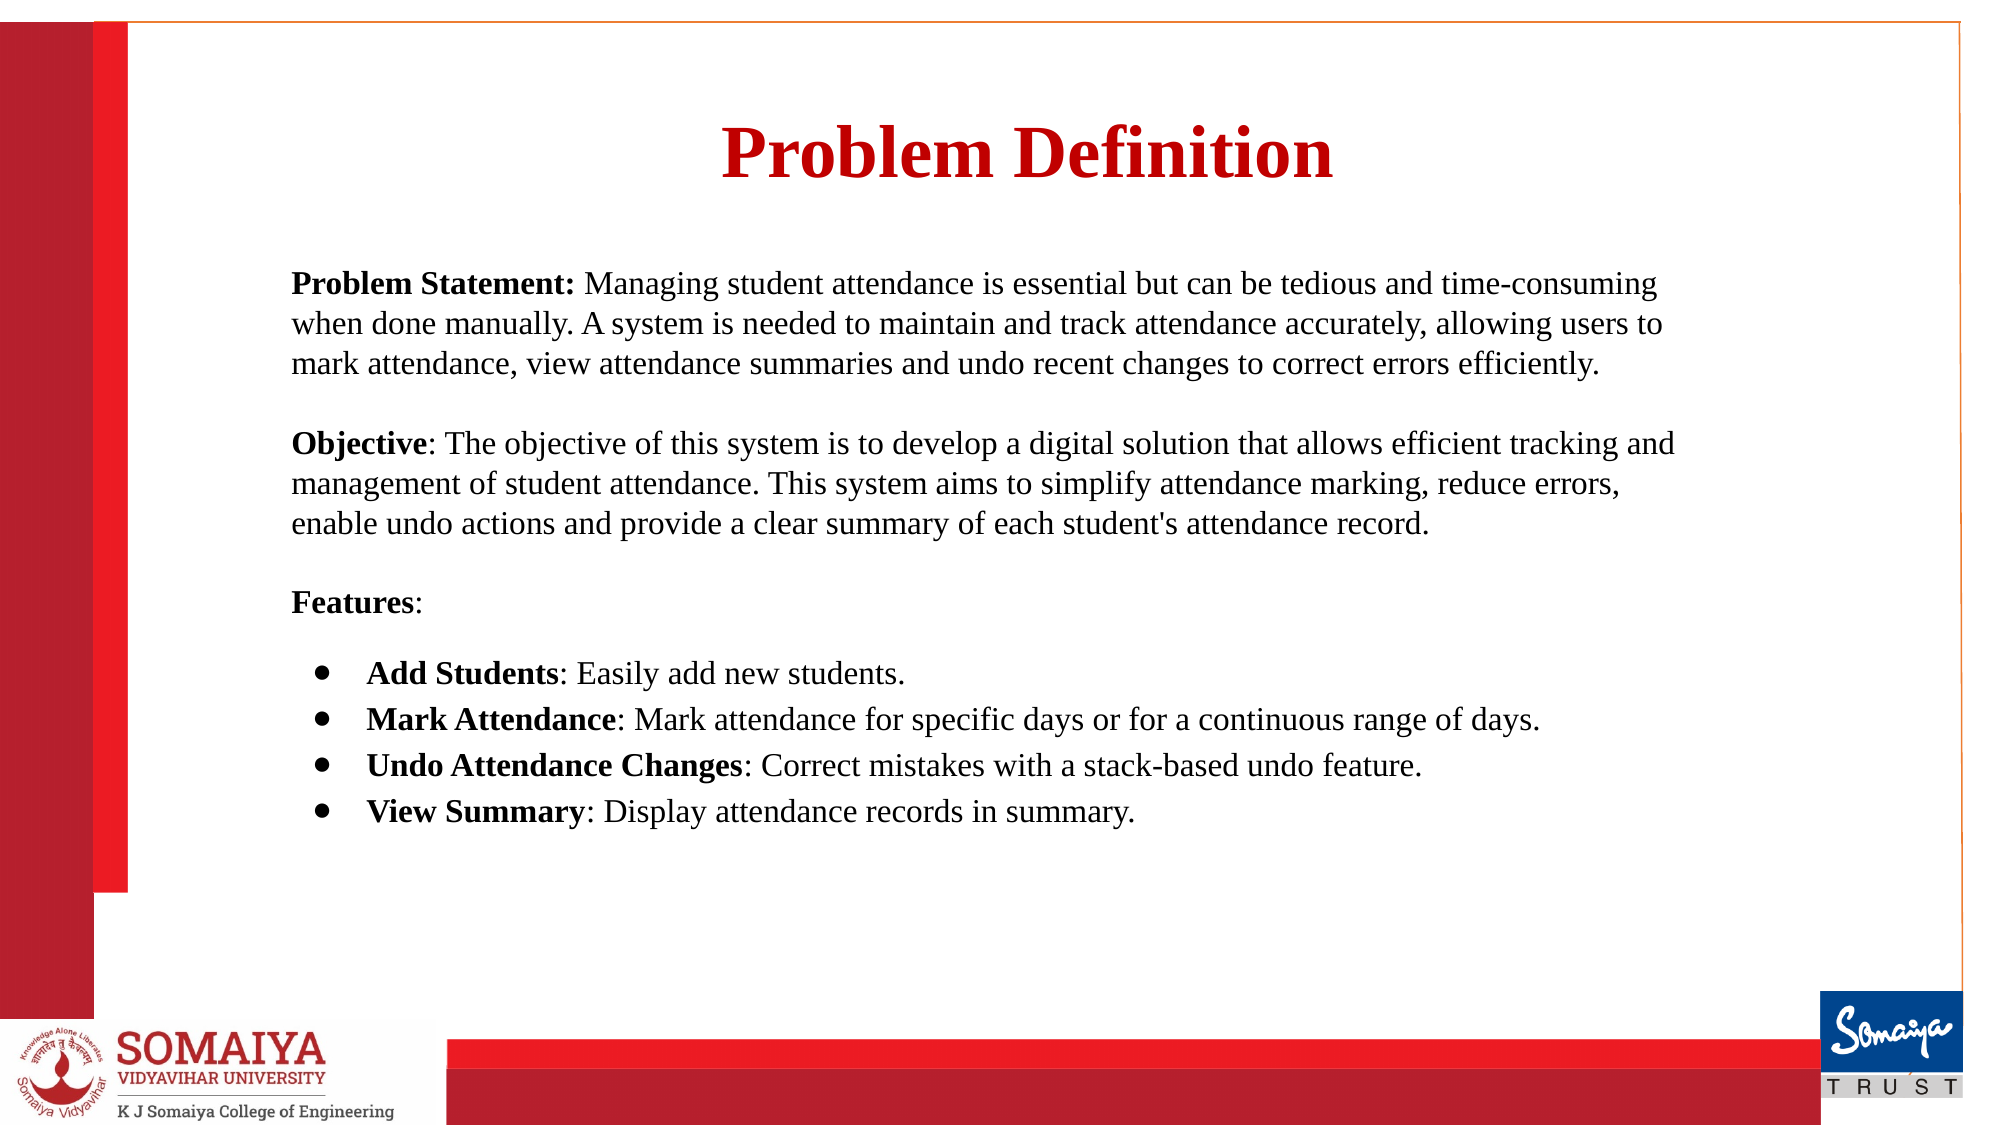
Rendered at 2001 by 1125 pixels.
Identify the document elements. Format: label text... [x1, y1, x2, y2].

picture [0, 22, 436, 1125]
picture [1820, 991, 1963, 1098]
text_box Problem Statement: Managing student attendance is essential but can be tedious and time-consuming when done manually. A system is needed to maintain and track attendance accurately, allowing users to mark attendance, view attendance summaries and undo recent changes to correct errors efficiently. Objective: The objective of this system is to develop a digital solution that allows efficient tracking and management of student attendance. This system aims to simplify attendance marking, reduce errors, enable undo actions and provide a clear summary of each student's attendance record. Features: Add Students: Easily add new students. Mark Attendance: Mark attendance for specific days or for a continuous range of days. Undo Attendance Changes: Correct mistakes with a stack-based undo feature. View Summary: Display attendance records in summary. [276, 246, 1724, 909]
text_box Problem Definition [111, 105, 1945, 201]
picture [447, 1040, 1820, 1125]
